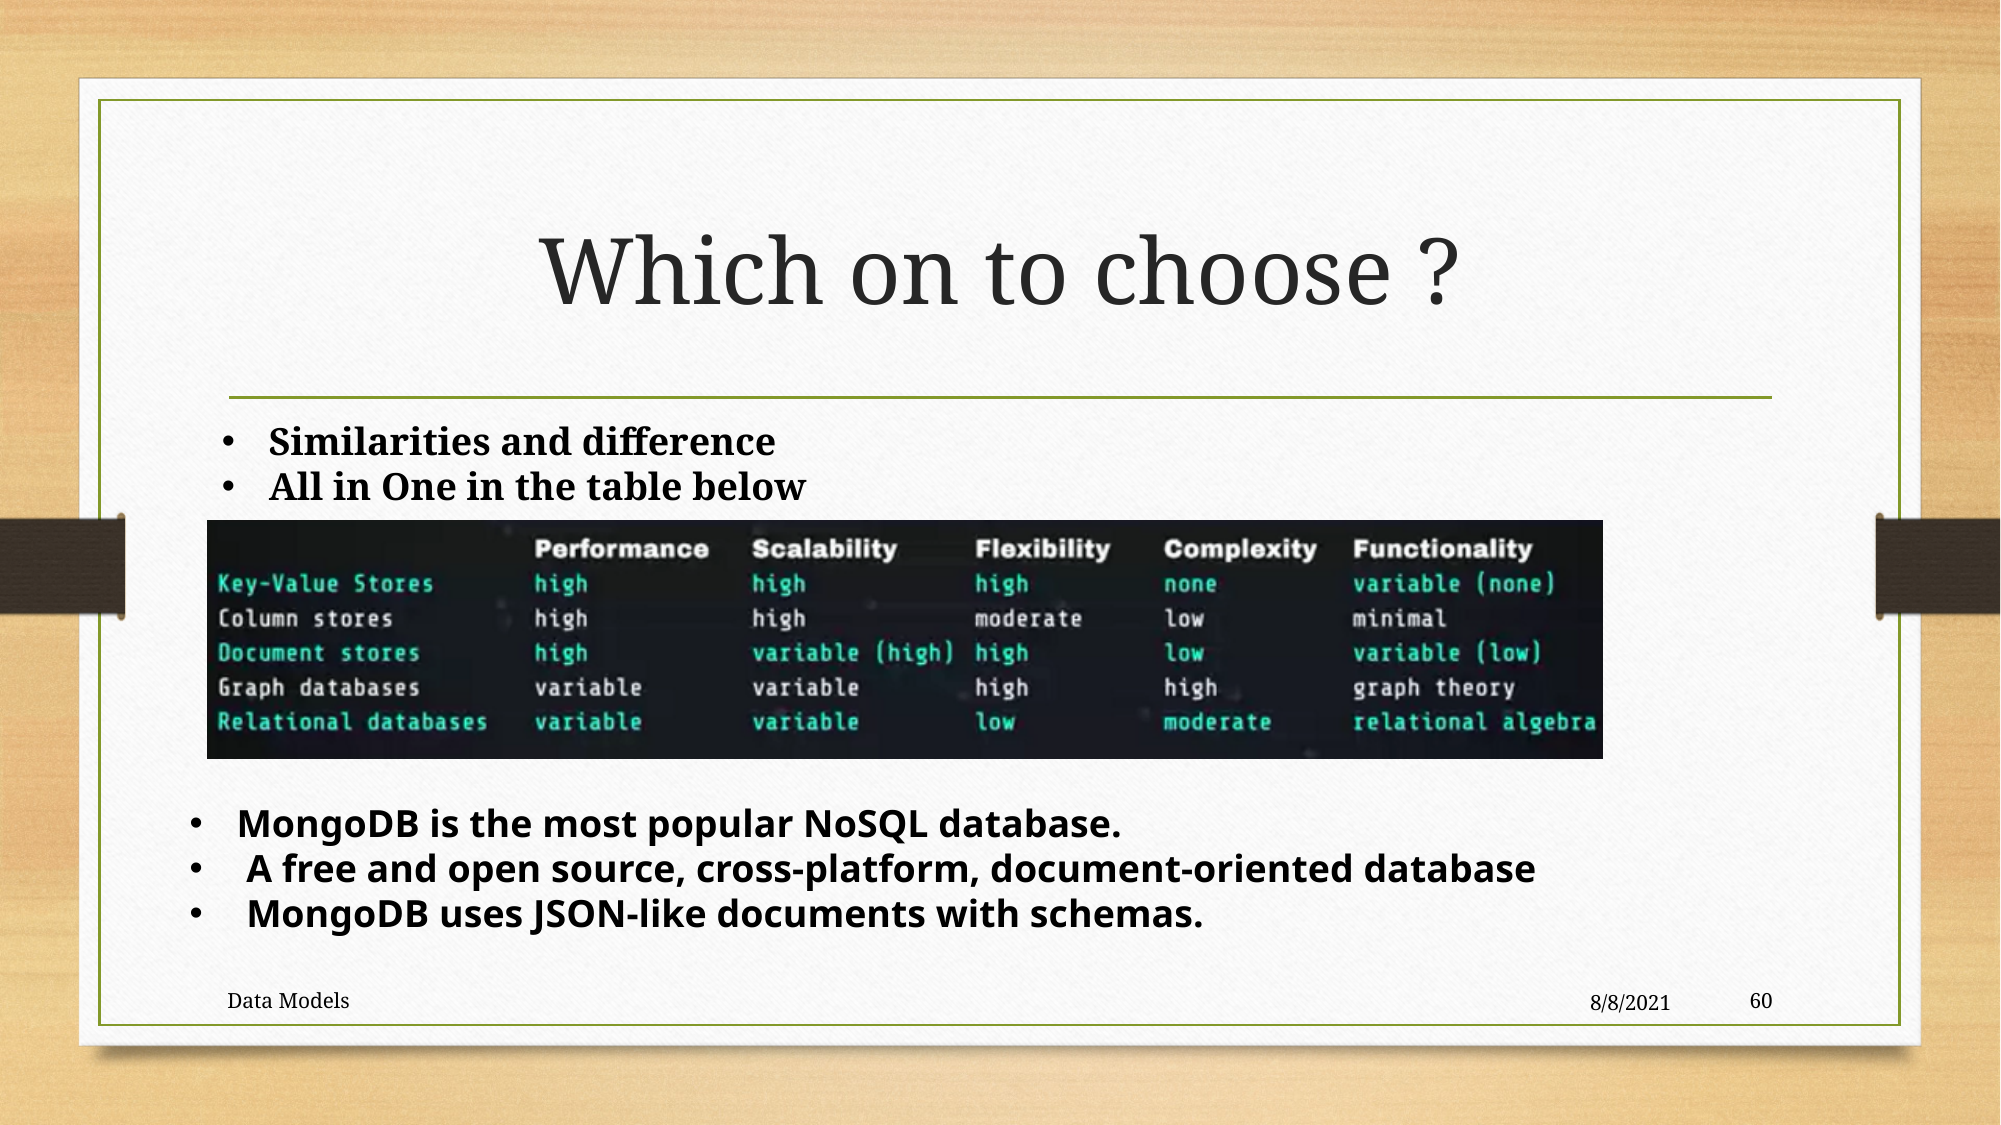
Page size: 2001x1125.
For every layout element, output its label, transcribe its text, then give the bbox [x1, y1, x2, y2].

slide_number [1423, 979, 1686, 1025]
slide_number 60 [1698, 979, 1788, 1025]
footer Data Models [212, 979, 1411, 1025]
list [206, 520, 1603, 759]
text_box MongoDB is the most popular NoSQL database. A free and open source, cross-platform, document-oriented database MongoDB uses JSON-like documents with schemas. [174, 793, 1603, 943]
picture [0, 0, 2001, 1125]
title Which on to choose ? [212, 161, 1788, 375]
text_box Similarities and difference All in One in the table below [207, 410, 1211, 516]
